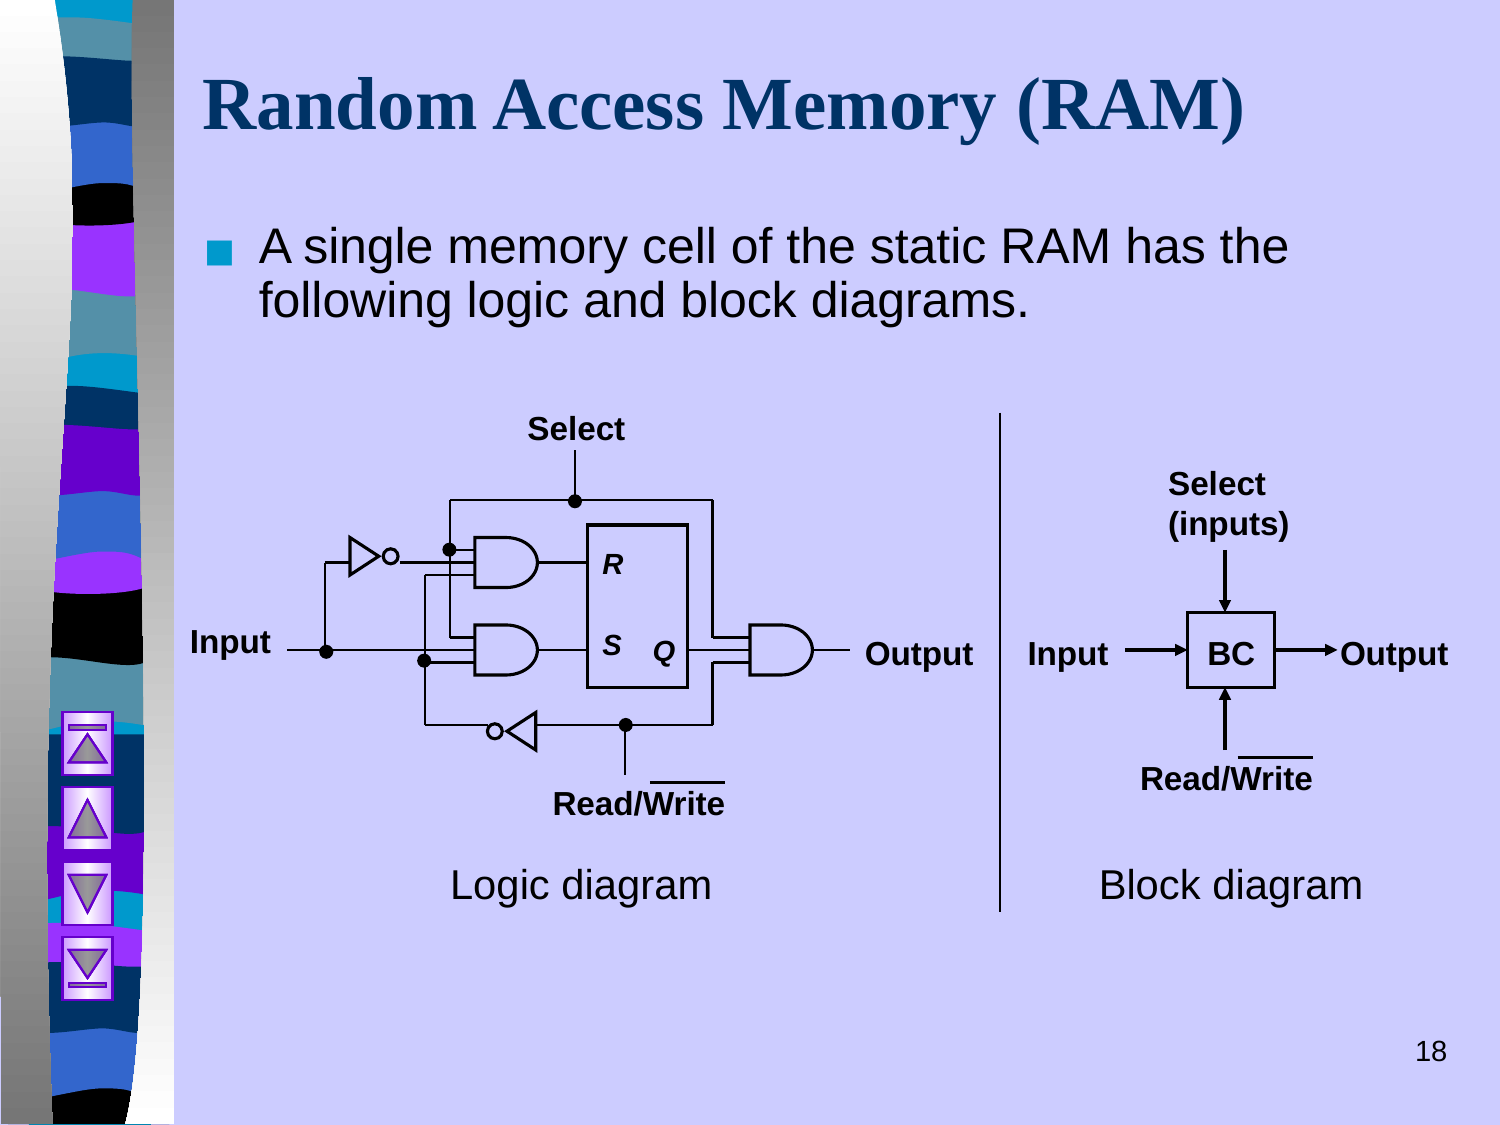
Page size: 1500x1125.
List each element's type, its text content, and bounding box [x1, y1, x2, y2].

title Random Access Memory (RAM) [187, 37, 1463, 163]
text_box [1012, 454, 1476, 806]
text_box Block diagram [1074, 849, 1388, 915]
text_box [62, 937, 113, 1000]
text_box ‹#› [1149, 1024, 1463, 1100]
text_box Logic diagram [424, 849, 738, 915]
text_box [62, 712, 113, 775]
list A single memory cell of the static RAM has the following logic and block diagrams. [187, 212, 1450, 338]
text_box [62, 787, 113, 850]
text_box [62, 862, 113, 925]
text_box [174, 399, 1001, 831]
